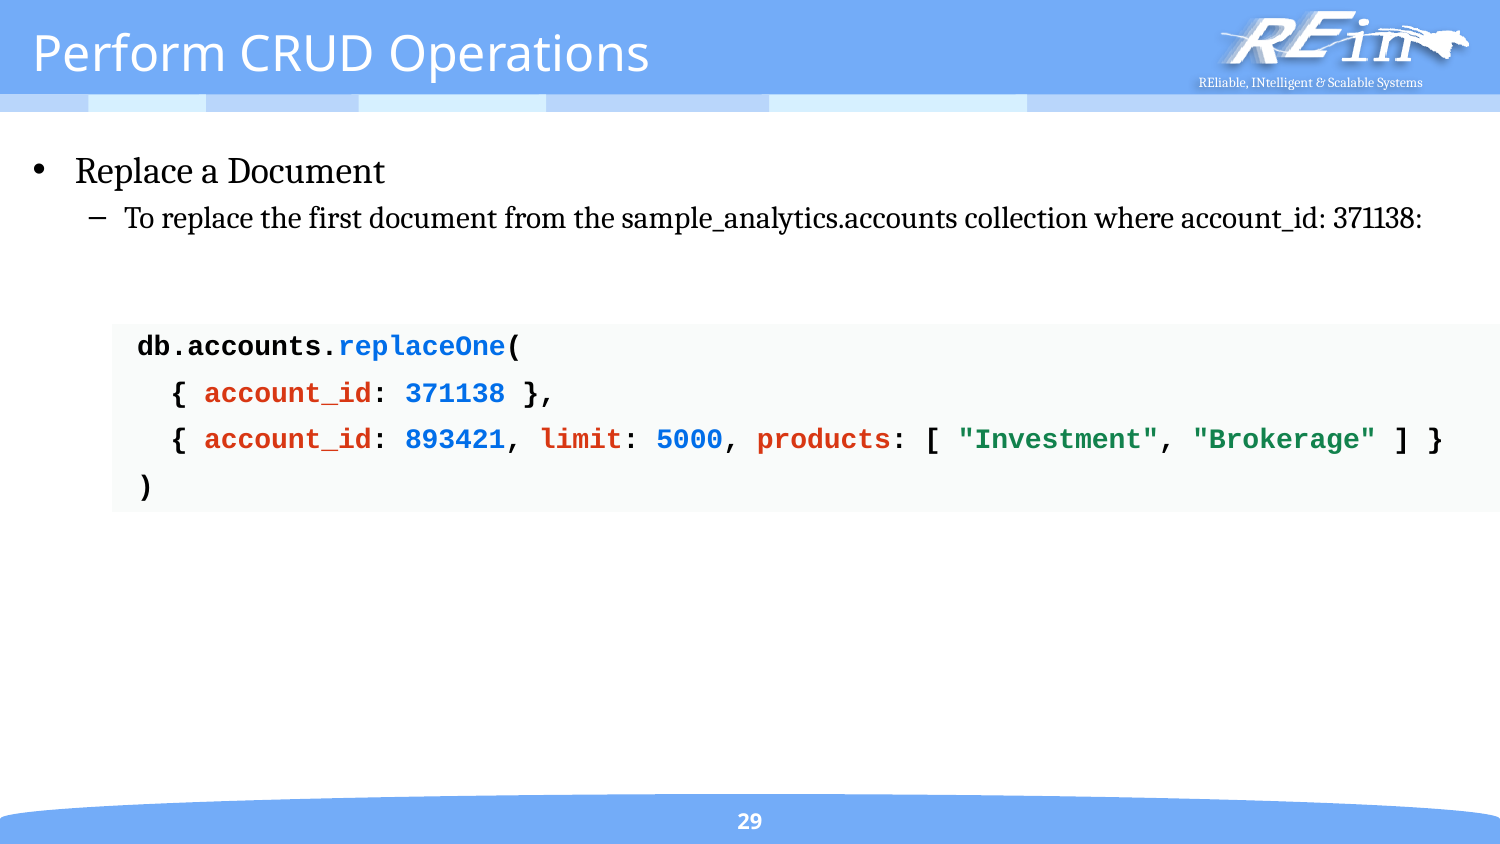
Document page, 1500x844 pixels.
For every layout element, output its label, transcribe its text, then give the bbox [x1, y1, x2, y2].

slide_number 29 [667, 802, 833, 842]
table_header db.accounts.replaceOne( [112, 324, 1500, 371]
table_cell ) [112, 465, 1500, 512]
list Replace a Document To replace the first document from the sample_analytics.accounts collection where account_id: 371138: [17, 138, 1459, 786]
title Perform CRUD Operations [17, 17, 1136, 86]
table_cell { account_id: 893421, limit: 5000, products: [ "Investment", "Brokerage" ] } [112, 418, 1500, 465]
table_cell { account_id: 371138 }, [112, 371, 1500, 418]
